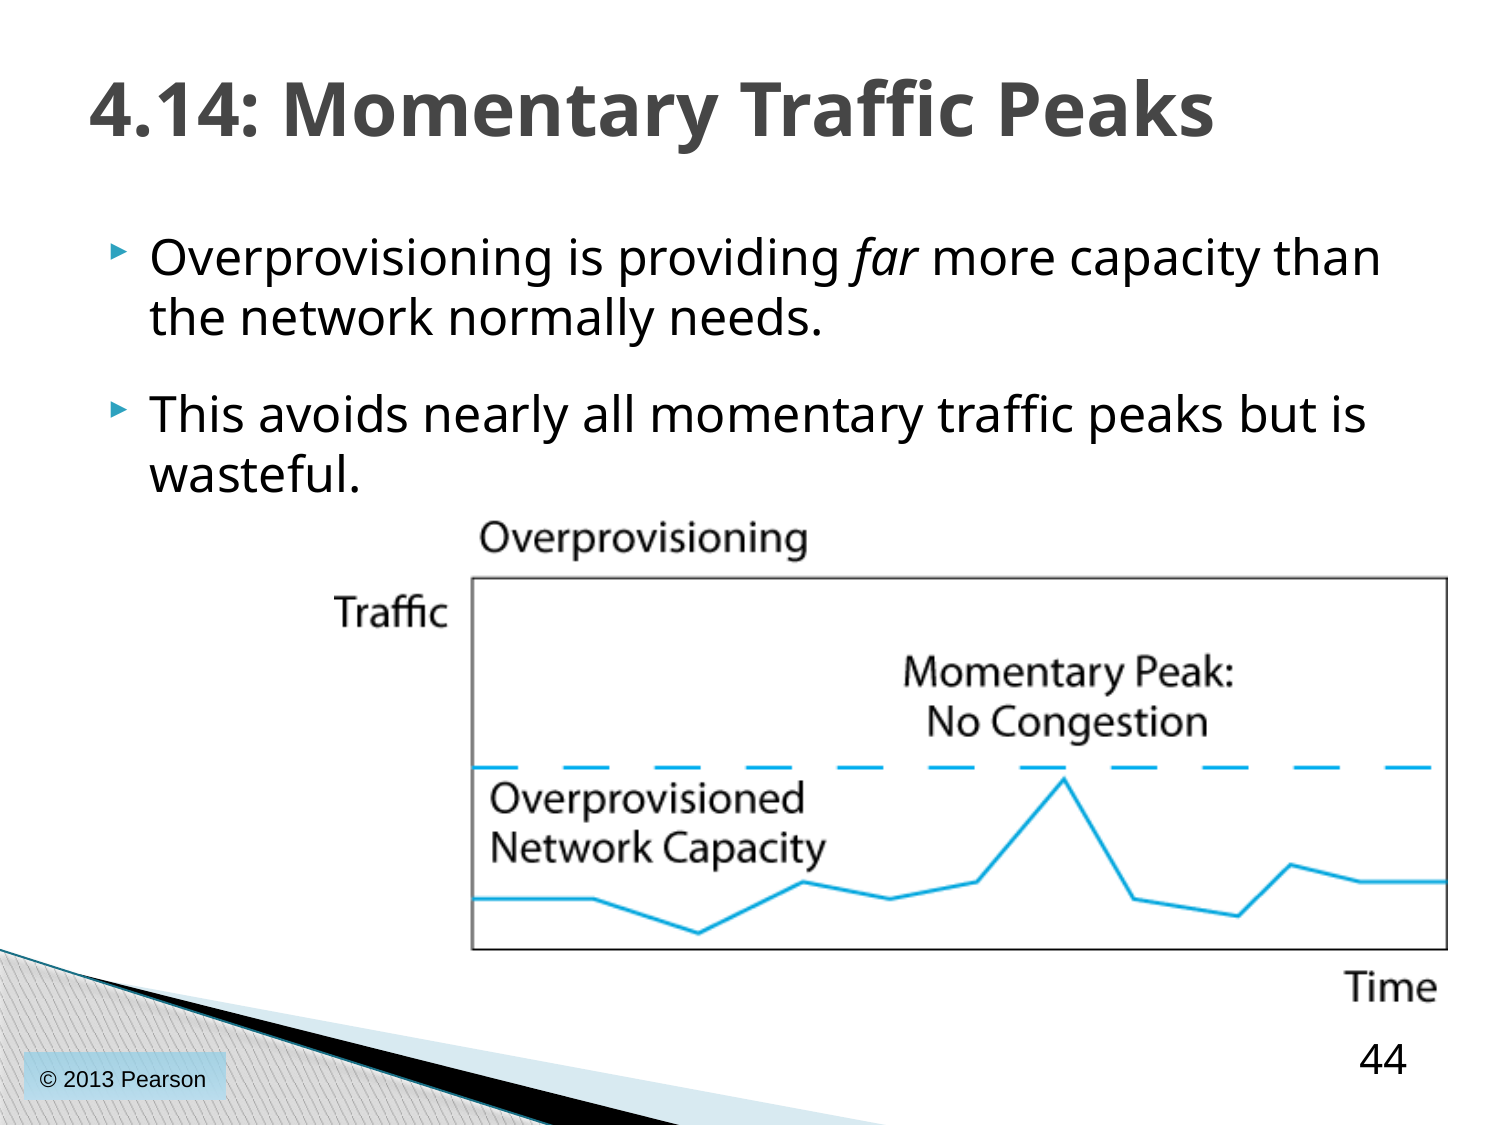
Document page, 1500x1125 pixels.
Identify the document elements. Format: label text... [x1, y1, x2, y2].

title 4.14: Momentary Traffic Peaks [75, 37, 1425, 175]
picture [334, 514, 1448, 1013]
footer © 2013 Pearson [24, 1052, 225, 1100]
list Overprovisioning is providing far more capacity than the network normally needs. This avoids nearly all momentary traffic peaks but is wasteful. [74, 217, 1426, 601]
slide_number 44 [1287, 1037, 1423, 1098]
